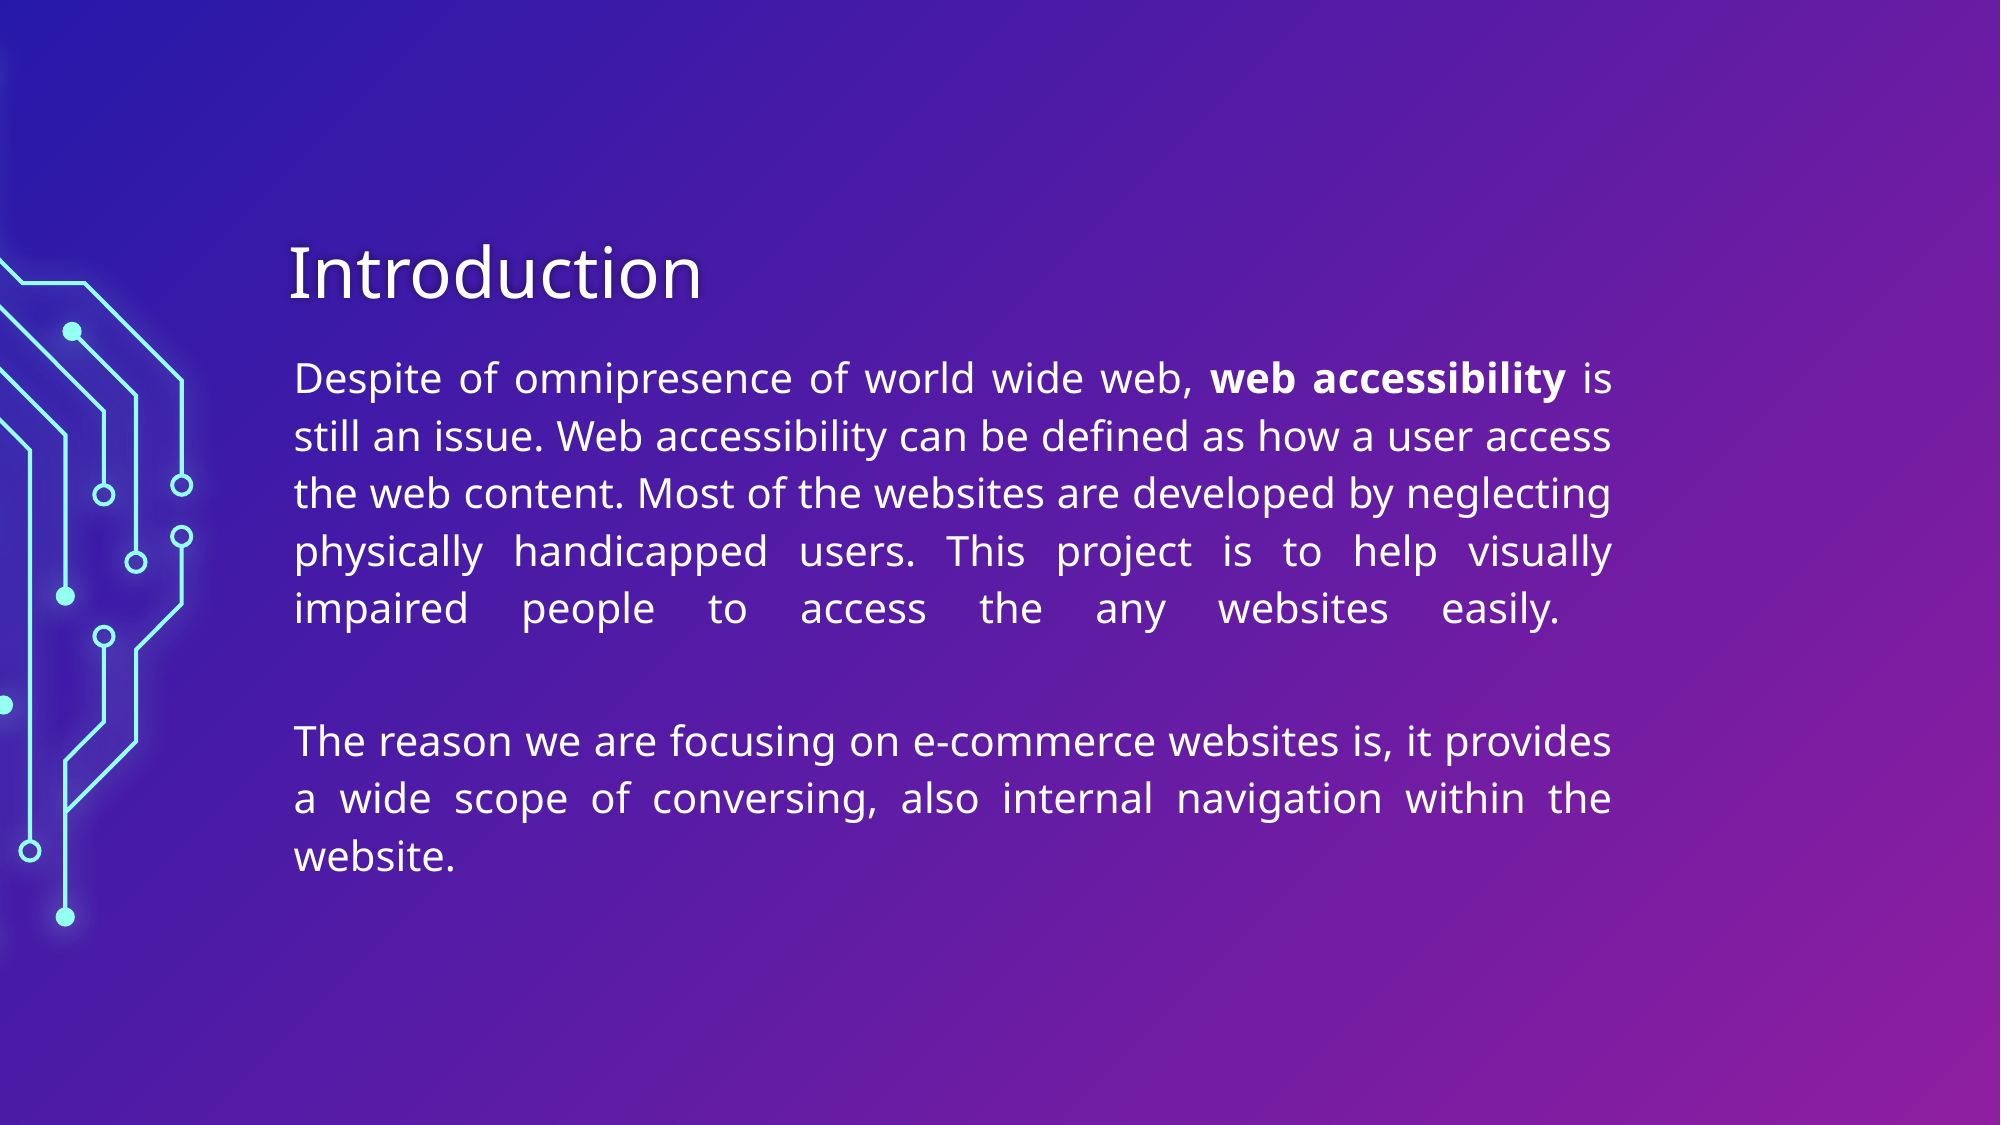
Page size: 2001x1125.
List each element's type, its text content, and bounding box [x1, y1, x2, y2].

list Despite of omnipresence of world wide web, web accessibility is still an issue. Web accessibility can be defined as how a user access the web content. Most of the websites are developed by neglecting physically handicapped users. This project is to help visually impaired people to access the any websites easily. The reason we are focusing on e-commerce websites is, it provides a wide scope of conversing, also internal navigation within the website. [278, 329, 1628, 1003]
title Introduction [289, 227, 1135, 329]
